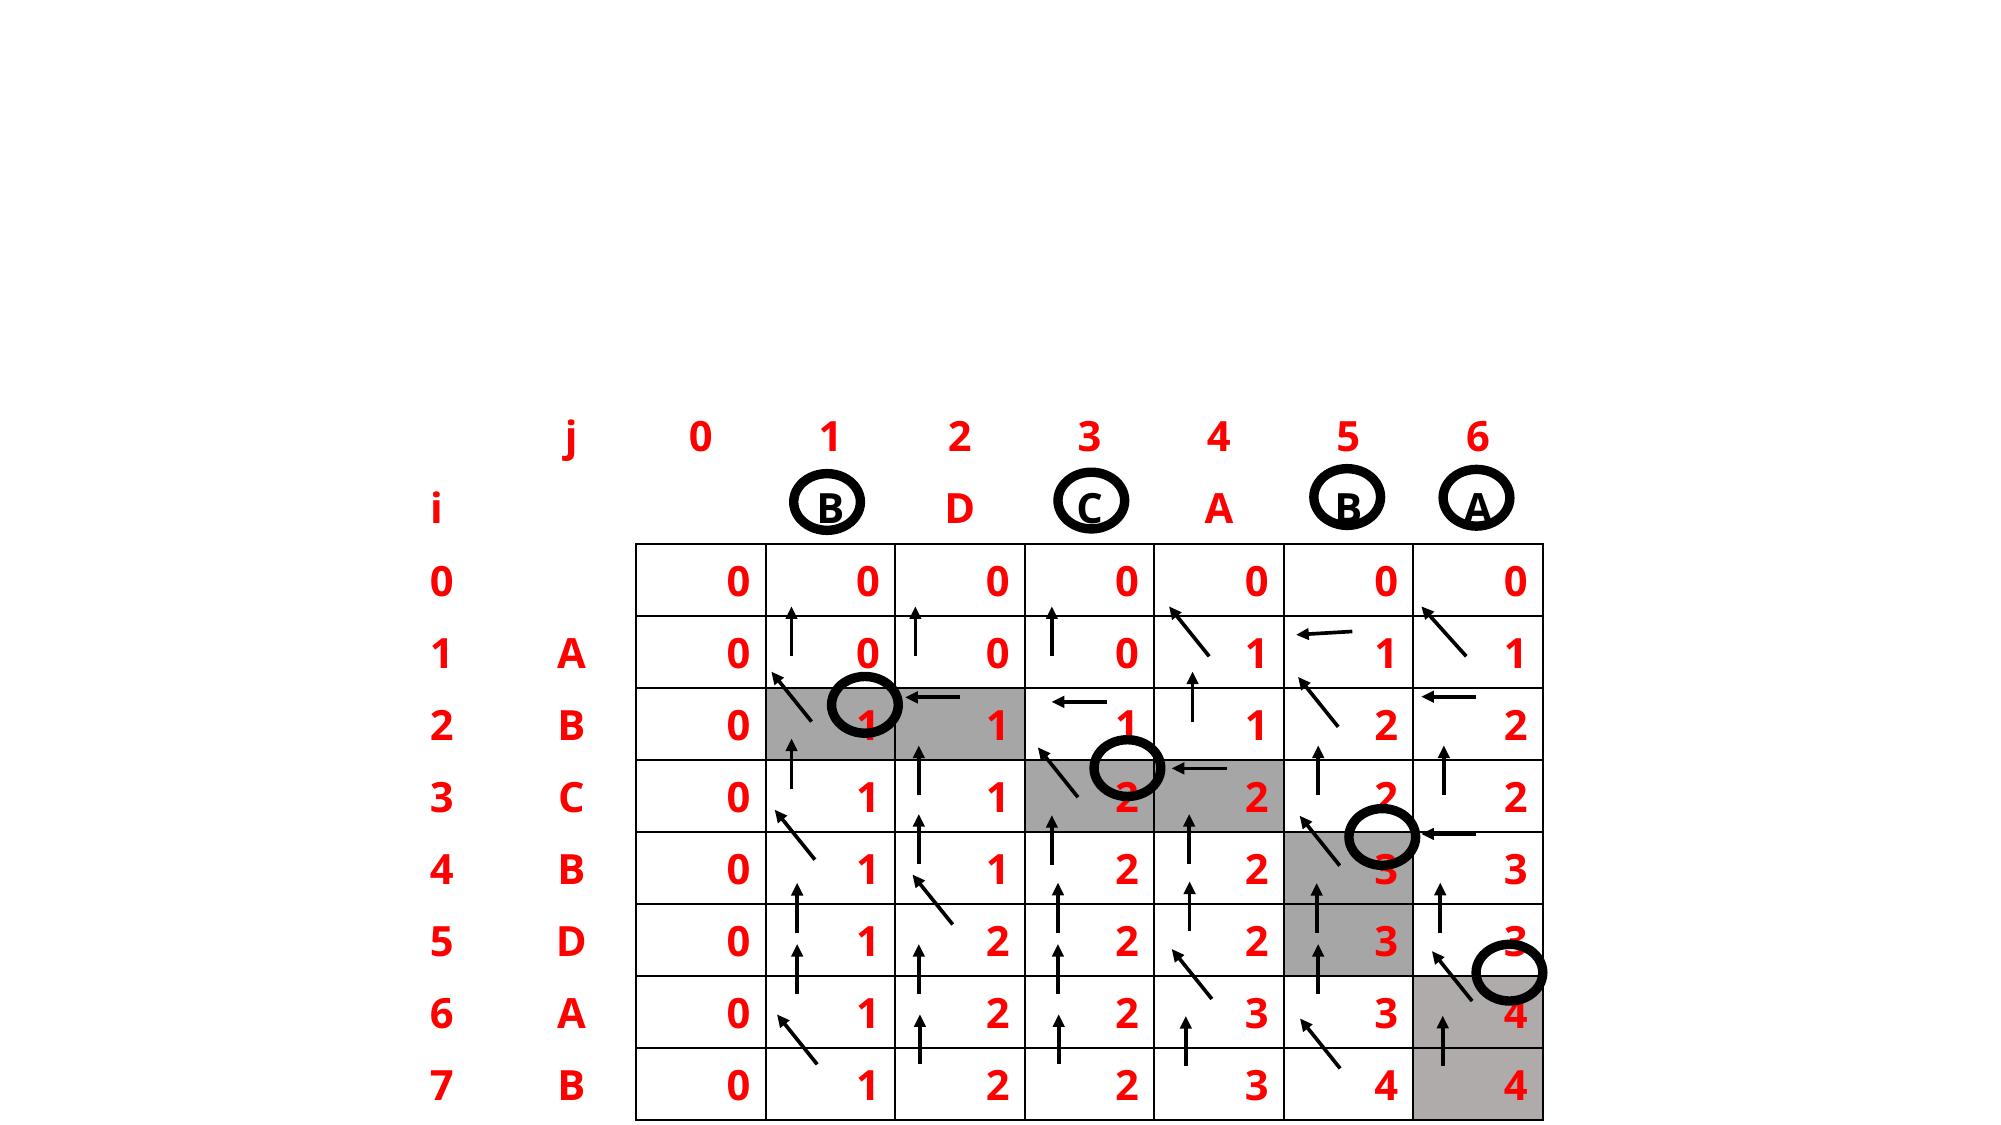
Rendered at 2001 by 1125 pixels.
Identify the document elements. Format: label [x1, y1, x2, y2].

table_cell [896, 689, 1024, 759]
table_cell [1026, 689, 1153, 759]
table_cell [1285, 689, 1412, 759]
table_cell [1414, 545, 1542, 615]
table_cell [1155, 689, 1283, 759]
table_cell [1285, 761, 1412, 831]
table_cell [1155, 617, 1283, 687]
table_header [377, 400, 1543, 472]
text_box [1299, 815, 1340, 866]
table_cell [767, 689, 894, 759]
text_box [777, 1014, 818, 1065]
table_cell [1155, 545, 1283, 615]
table_cell [637, 545, 765, 615]
table_cell [1285, 545, 1412, 615]
table_cell [767, 1049, 894, 1119]
table_cell [1414, 761, 1542, 831]
table_cell [1414, 689, 1542, 759]
table_cell [1414, 905, 1542, 975]
table_cell [1026, 1049, 1153, 1119]
text_box [1475, 943, 1544, 1003]
table_cell [1285, 905, 1412, 975]
table_cell [896, 833, 1024, 903]
table_cell [1026, 761, 1153, 831]
table_cell [1285, 977, 1412, 1047]
table_cell [637, 977, 765, 1047]
table_cell [1155, 905, 1283, 975]
table_cell [1026, 905, 1153, 975]
table_cell [1285, 617, 1412, 687]
text_box [1169, 606, 1210, 657]
text_box [1432, 951, 1473, 1002]
table_cell [637, 833, 765, 903]
text_box [1300, 1018, 1341, 1069]
table_cell [637, 1049, 765, 1119]
table_cell [1026, 977, 1153, 1047]
text_box [1296, 631, 1353, 635]
table_cell [896, 545, 1024, 615]
table_cell [767, 977, 894, 1047]
table_cell [1414, 977, 1542, 1047]
text_box [1093, 738, 1162, 798]
table_cell [1155, 761, 1283, 831]
text_box [1037, 747, 1078, 798]
text_box [1442, 468, 1511, 528]
table_cell [1414, 833, 1542, 903]
table_cell [767, 833, 894, 903]
table_cell [1414, 617, 1542, 687]
table_cell [896, 905, 1024, 975]
table_cell [1414, 1049, 1542, 1119]
text_box [792, 472, 862, 532]
table_cell [896, 761, 1024, 831]
table_cell [1285, 833, 1412, 903]
table_cell [1155, 977, 1283, 1047]
table_cell [377, 472, 1543, 1120]
table_cell [767, 905, 894, 975]
table_cell [896, 977, 1024, 1047]
table_cell [896, 1049, 1024, 1119]
table_cell [767, 545, 894, 615]
text_box [771, 671, 812, 722]
text_box [774, 809, 815, 860]
table_cell [637, 617, 765, 687]
table_cell [1155, 1049, 1283, 1119]
table_cell [1026, 833, 1153, 903]
table_cell [896, 617, 1024, 687]
text_box [1312, 467, 1382, 527]
table_cell [637, 905, 765, 975]
table_cell [637, 761, 765, 831]
text_box [1421, 606, 1467, 657]
text_box [830, 675, 900, 735]
text_box [1171, 949, 1212, 999]
text_box [1298, 677, 1339, 727]
table_cell [1026, 545, 1153, 615]
table_cell [1285, 1049, 1412, 1119]
text_box [1347, 807, 1417, 867]
table_cell [1026, 617, 1153, 687]
table_cell [637, 689, 765, 759]
text_box [912, 874, 953, 925]
table_cell [1155, 833, 1283, 903]
table_cell [767, 617, 894, 687]
text_box [1056, 471, 1126, 530]
table_cell [767, 761, 894, 831]
